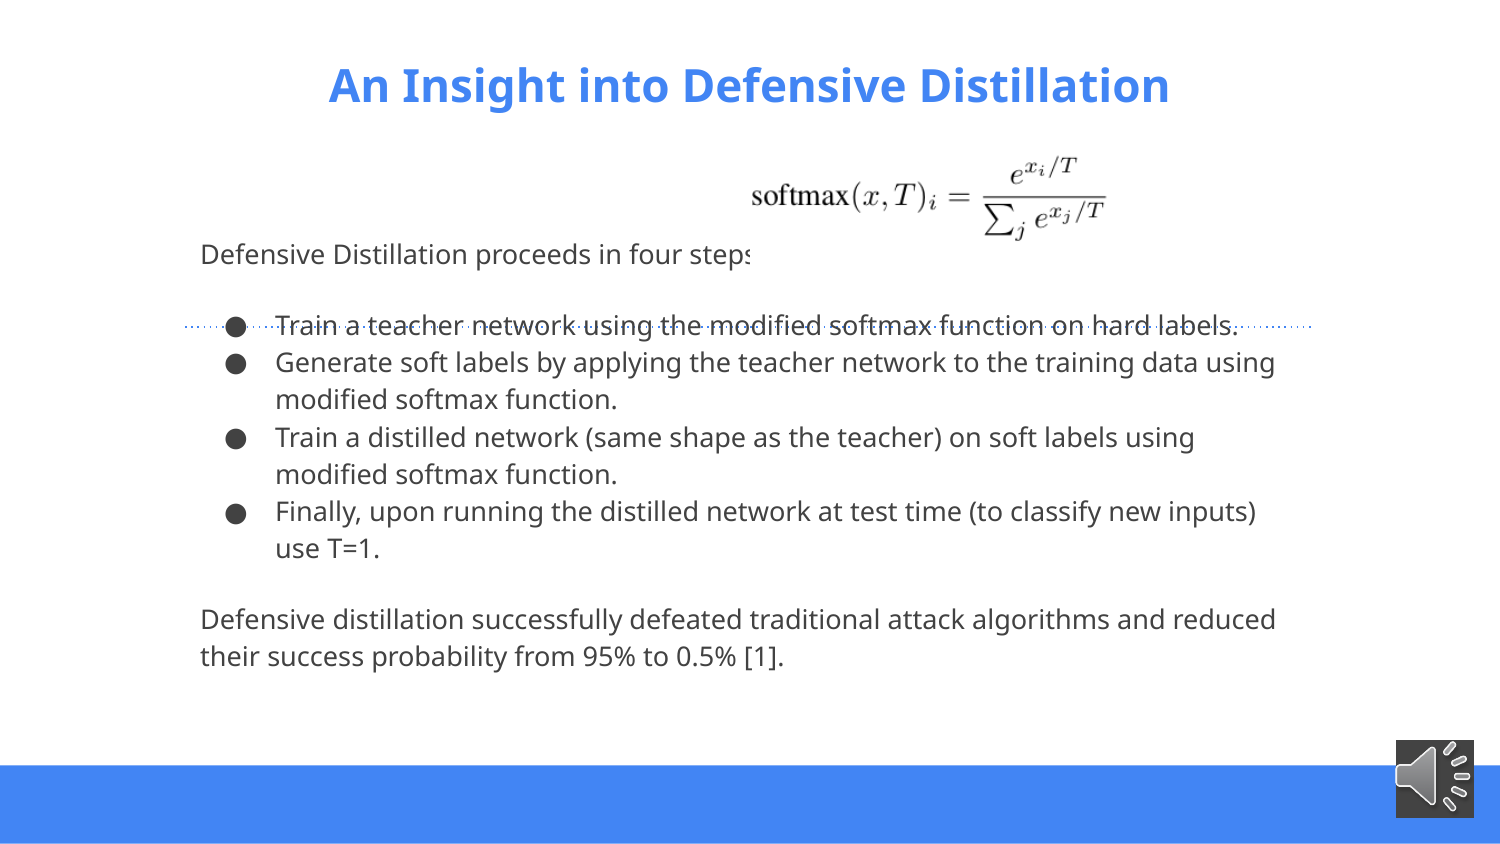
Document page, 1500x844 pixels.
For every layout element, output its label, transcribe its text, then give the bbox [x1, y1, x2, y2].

picture [1394, 738, 1476, 819]
title An Insight into Defensive Distillation [185, 33, 1315, 127]
picture [749, 132, 1120, 268]
list Defensive Distillation proceeds in four steps: Train a teacher network using the modified softmax function on hard labels. Generate soft labels by applying the teacher network to the training data using modified softmax function. Train a distilled network (same shape as the teacher) on soft labels using modified softmax function. Finally, upon running the distilled network at test time (to classify new inputs) use T=1. Defensive distillation successfully defeated traditional attack algorithms and reduced their success probability from 95% to 0.5% [1]. [185, 149, 1315, 730]
